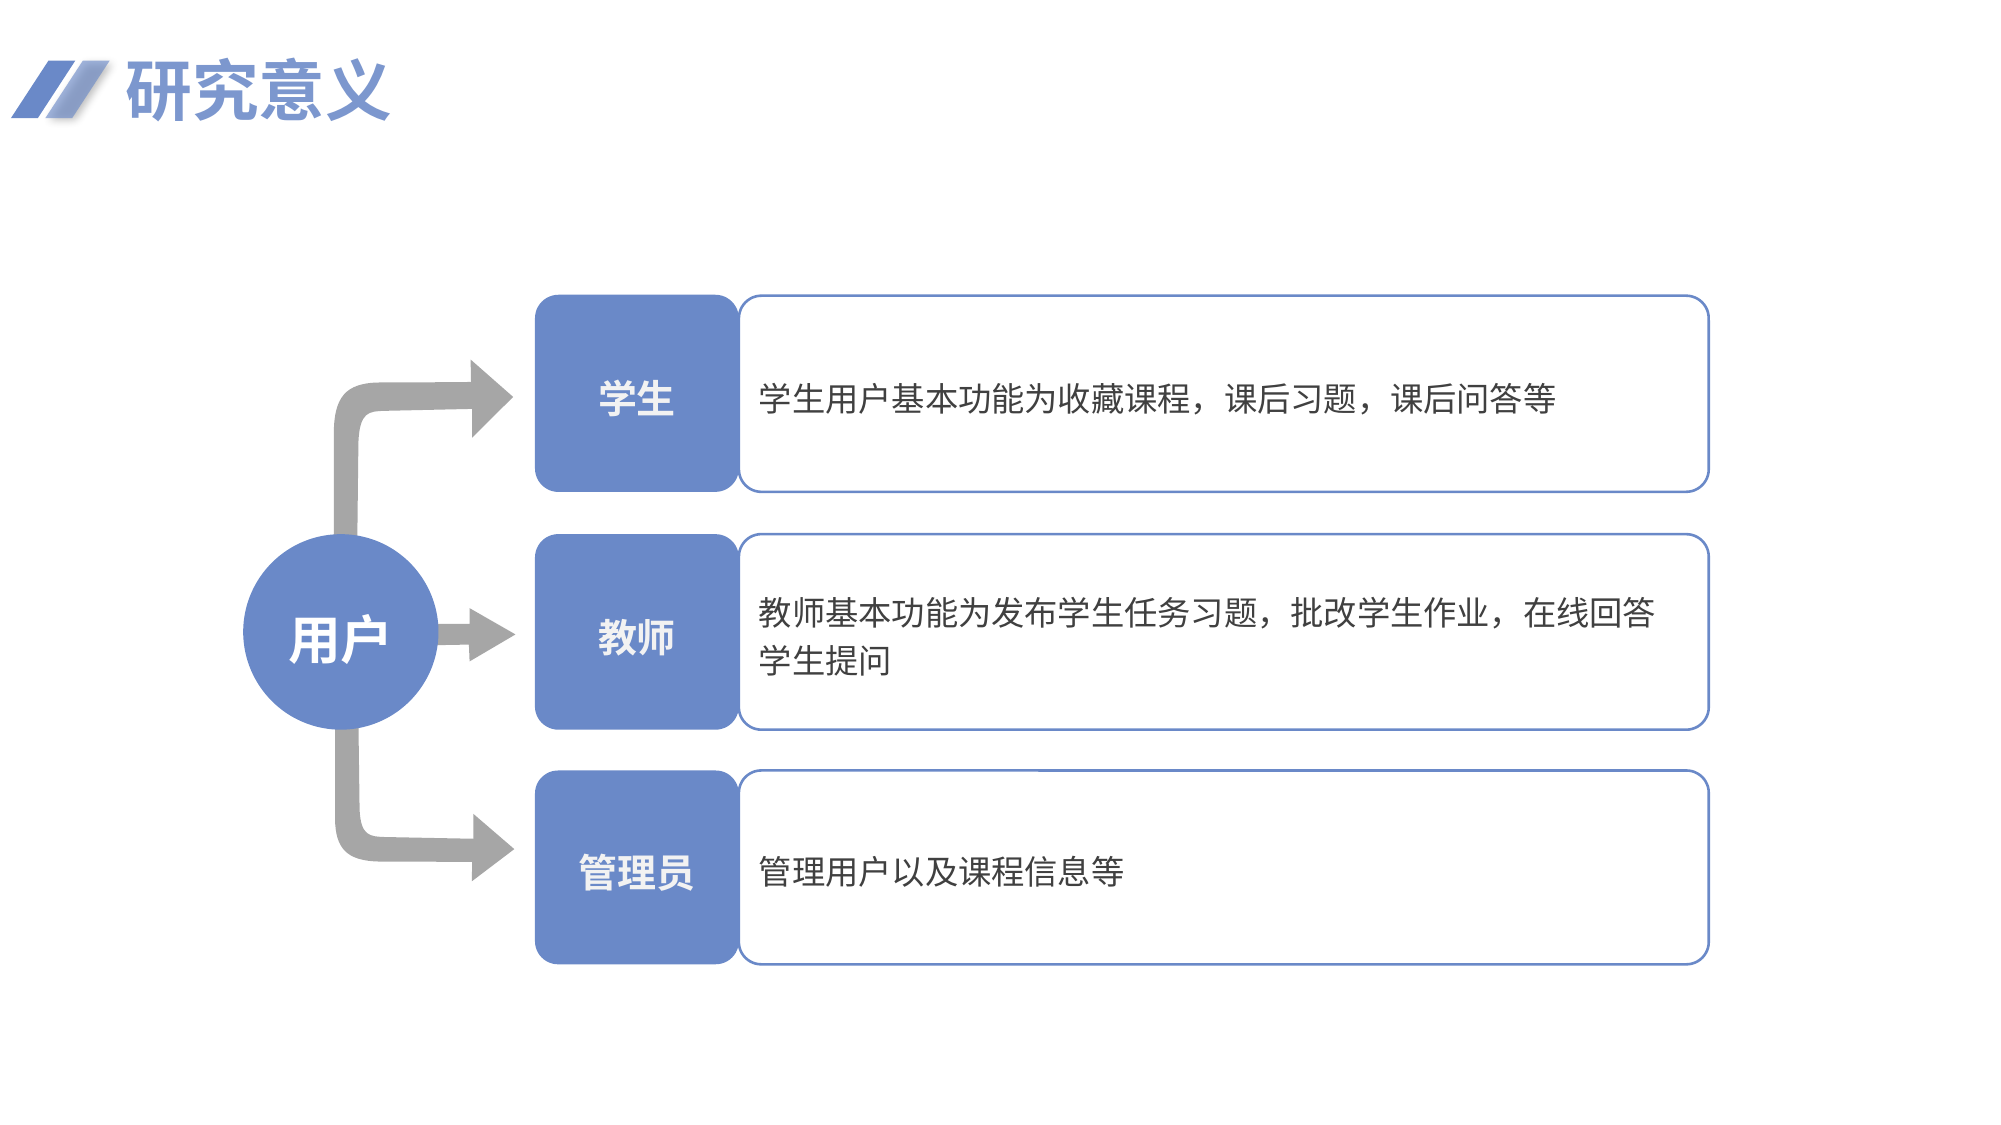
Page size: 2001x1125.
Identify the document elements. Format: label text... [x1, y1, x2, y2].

text_box 教师基本功能为发布学生任务习题，批改学生作业，在线回答学生提问 [739, 534, 1709, 730]
text_box 管理员 [534, 770, 739, 965]
text_box 管理用户以及课程信息等 [739, 770, 1709, 965]
text_box 学生用户基本功能为收藏课程，课后习题，课后问答等 [739, 295, 1709, 492]
text_box [333, 359, 514, 535]
text_box [438, 608, 516, 662]
text_box [335, 729, 515, 882]
text_box 教师 [534, 534, 739, 730]
text_box 研究意义 [105, 38, 413, 139]
text_box 学生 [534, 294, 739, 492]
text_box 用户 [243, 534, 439, 730]
